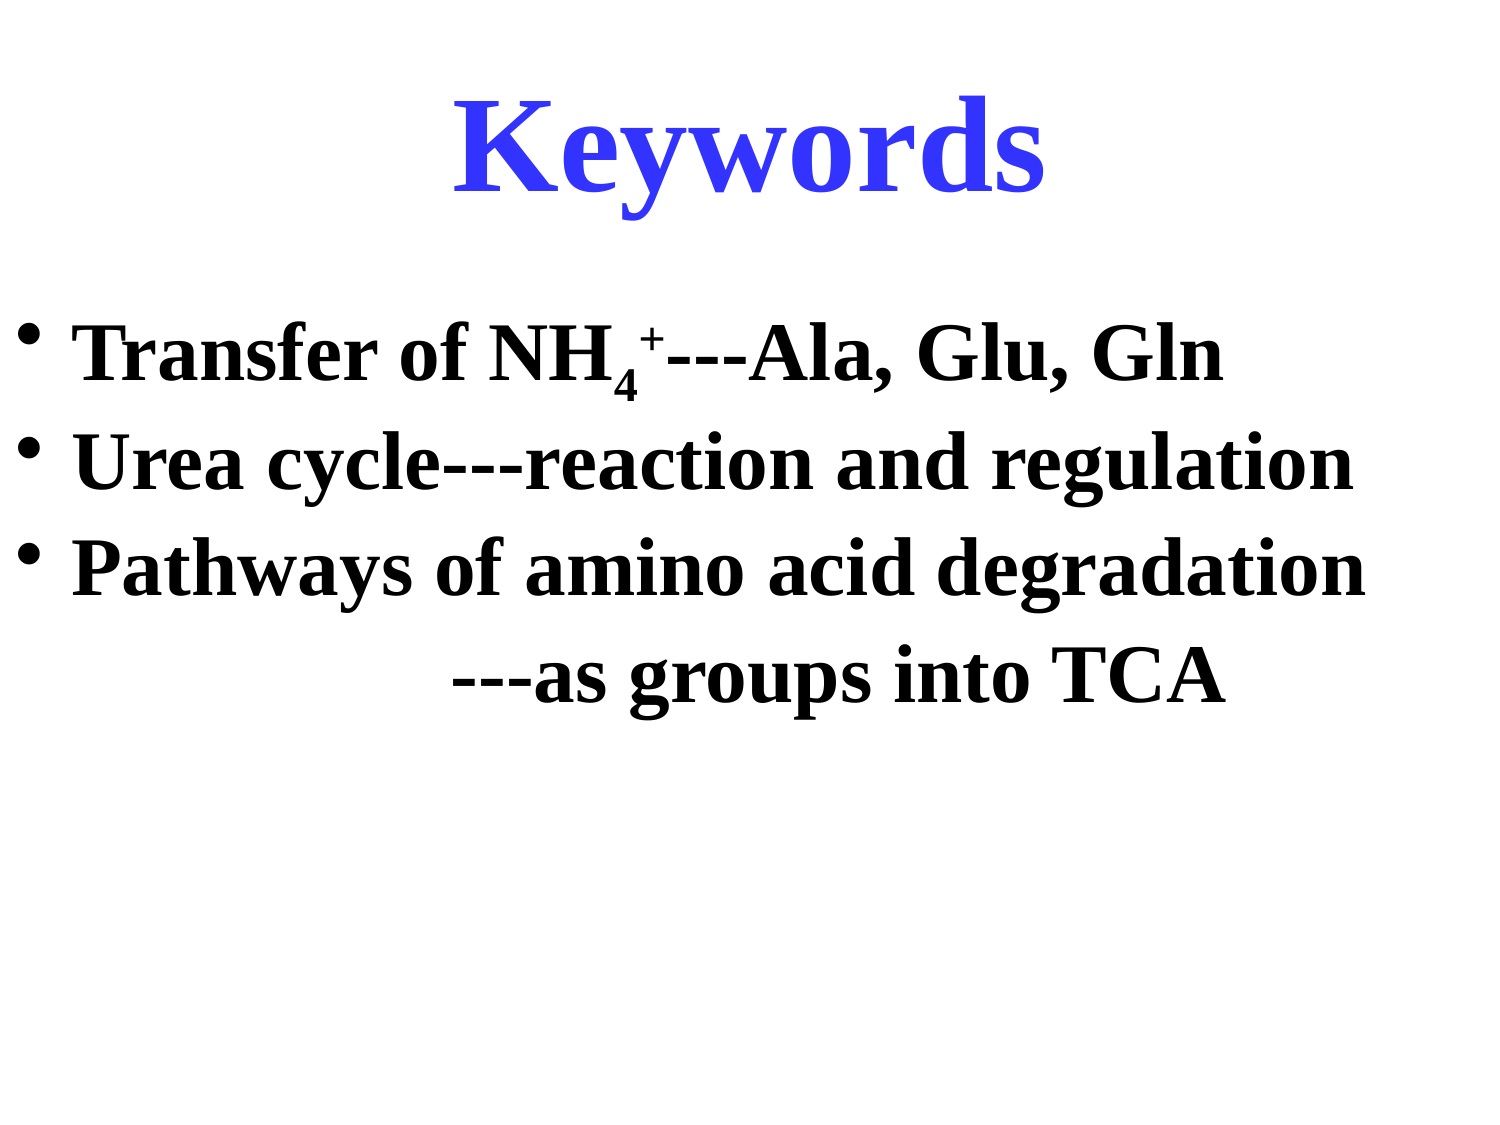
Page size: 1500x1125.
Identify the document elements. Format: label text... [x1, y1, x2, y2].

list Transfer of NH4+---Ala, Glu, Gln Urea cycle---reaction and regulation Pathways of amino acid degradation ---as groups into TCA [0, 290, 1500, 966]
title Keywords [112, 42, 1388, 231]
